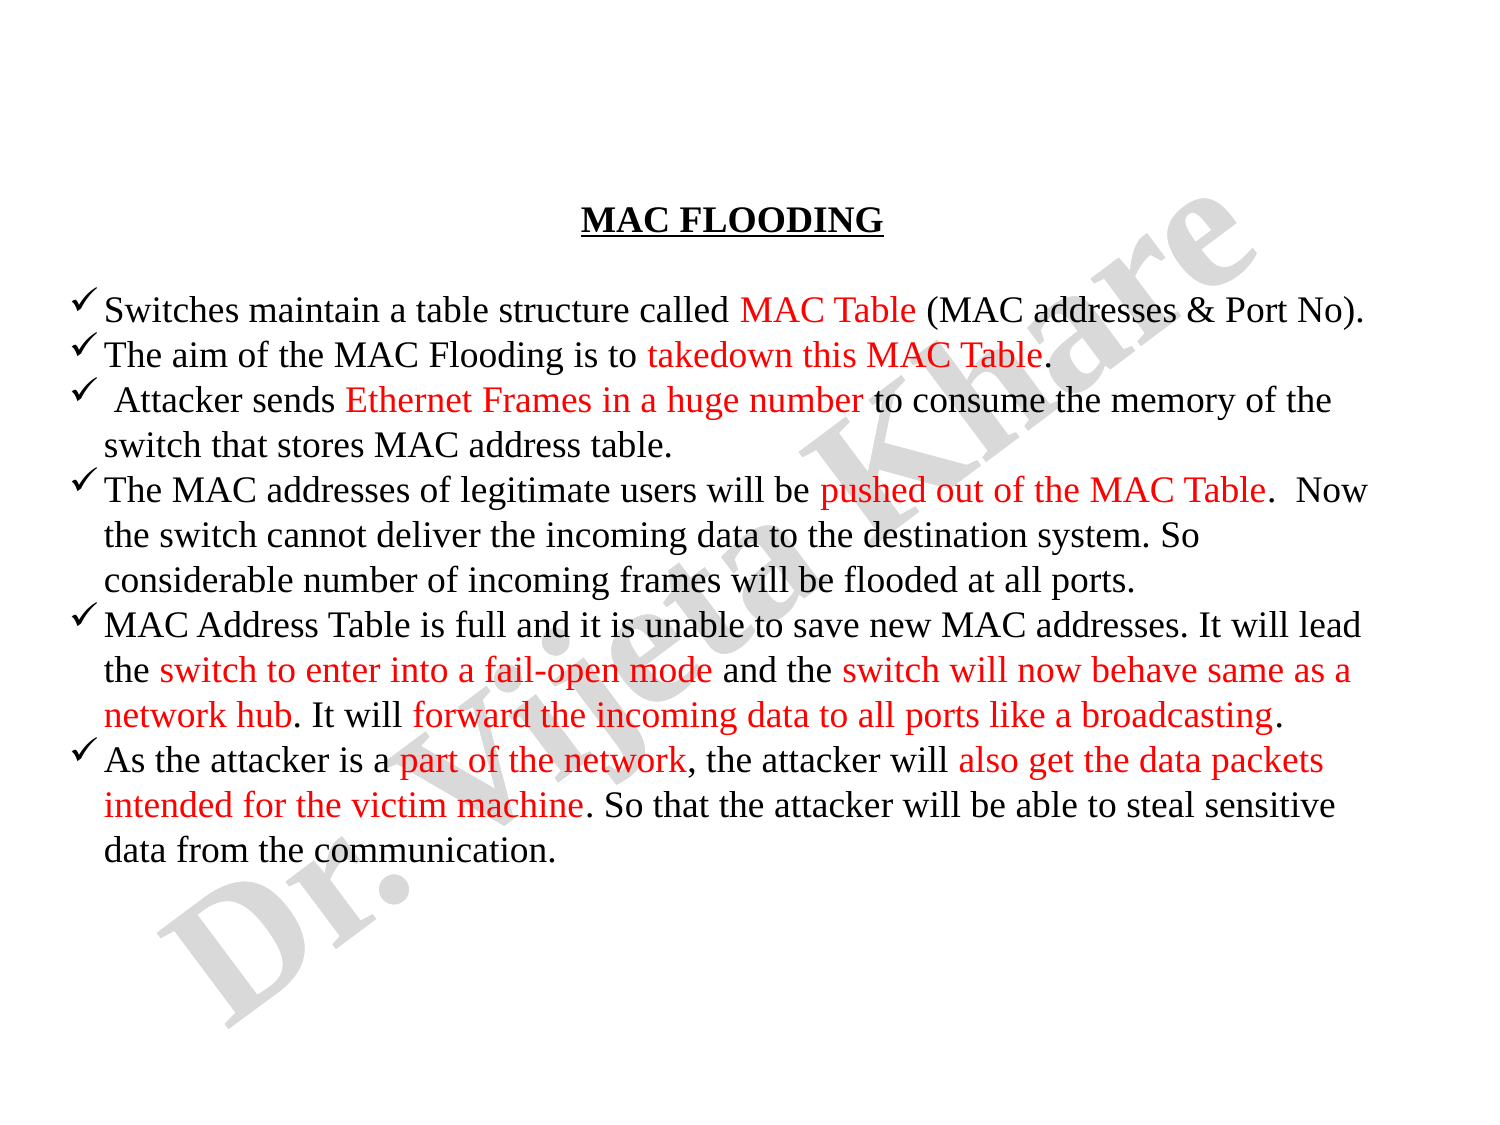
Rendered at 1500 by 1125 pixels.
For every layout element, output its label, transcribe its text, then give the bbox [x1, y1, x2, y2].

text_box MAC FLOODING Switches maintain a table structure called MAC Table (MAC addresses & Port No). The aim of the MAC Flooding is to takedown this MAC Table. Attacker sends Ethernet Frames in a huge number to consume the memory of the switch that stores MAC address table. The MAC addresses of legitimate users will be pushed out of the MAC Table. Now the switch cannot deliver the incoming data to the destination system. So considerable number of incoming frames will be flooded at all ports. MAC Address Table is full and it is unable to save new MAC addresses. It will lead the switch to enter into a fail-open mode and the switch will now behave same as a network hub. It will forward the incoming data to all ports like a broadcasting. As the attacker is a part of the network, the attacker will also get the data packets intended for the victim machine. So that the attacker will be able to steal sensitive data from the communication. [54, 187, 1411, 878]
